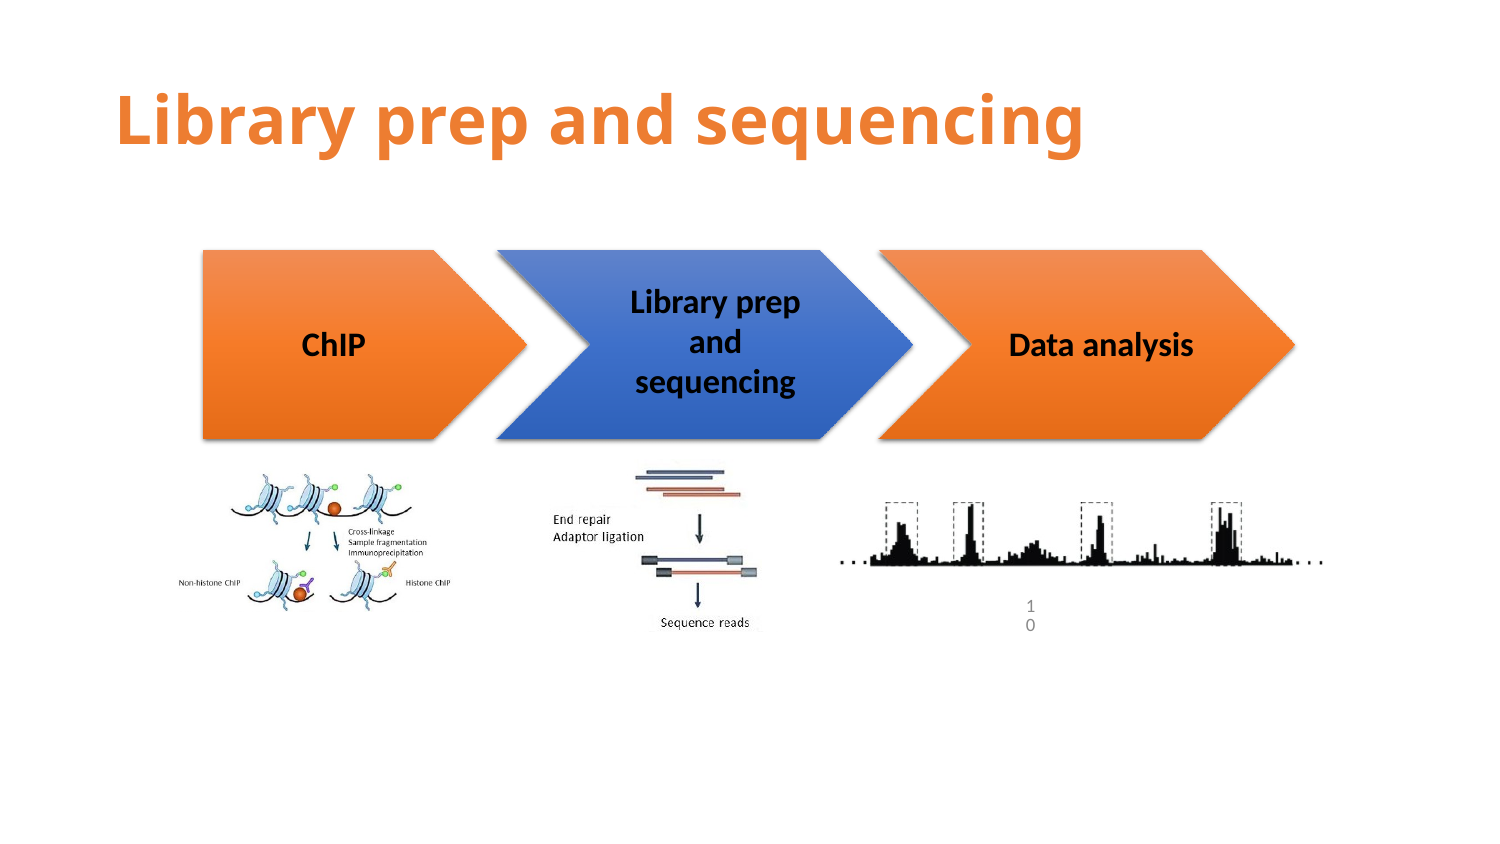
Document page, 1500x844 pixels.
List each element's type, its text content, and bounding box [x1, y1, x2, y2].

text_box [196, 245, 1302, 448]
picture [838, 502, 1324, 568]
slide_number 10 [1021, 593, 1044, 844]
picture [177, 459, 455, 612]
title Library prep and sequencing [112, 75, 1125, 219]
picture [548, 459, 803, 632]
